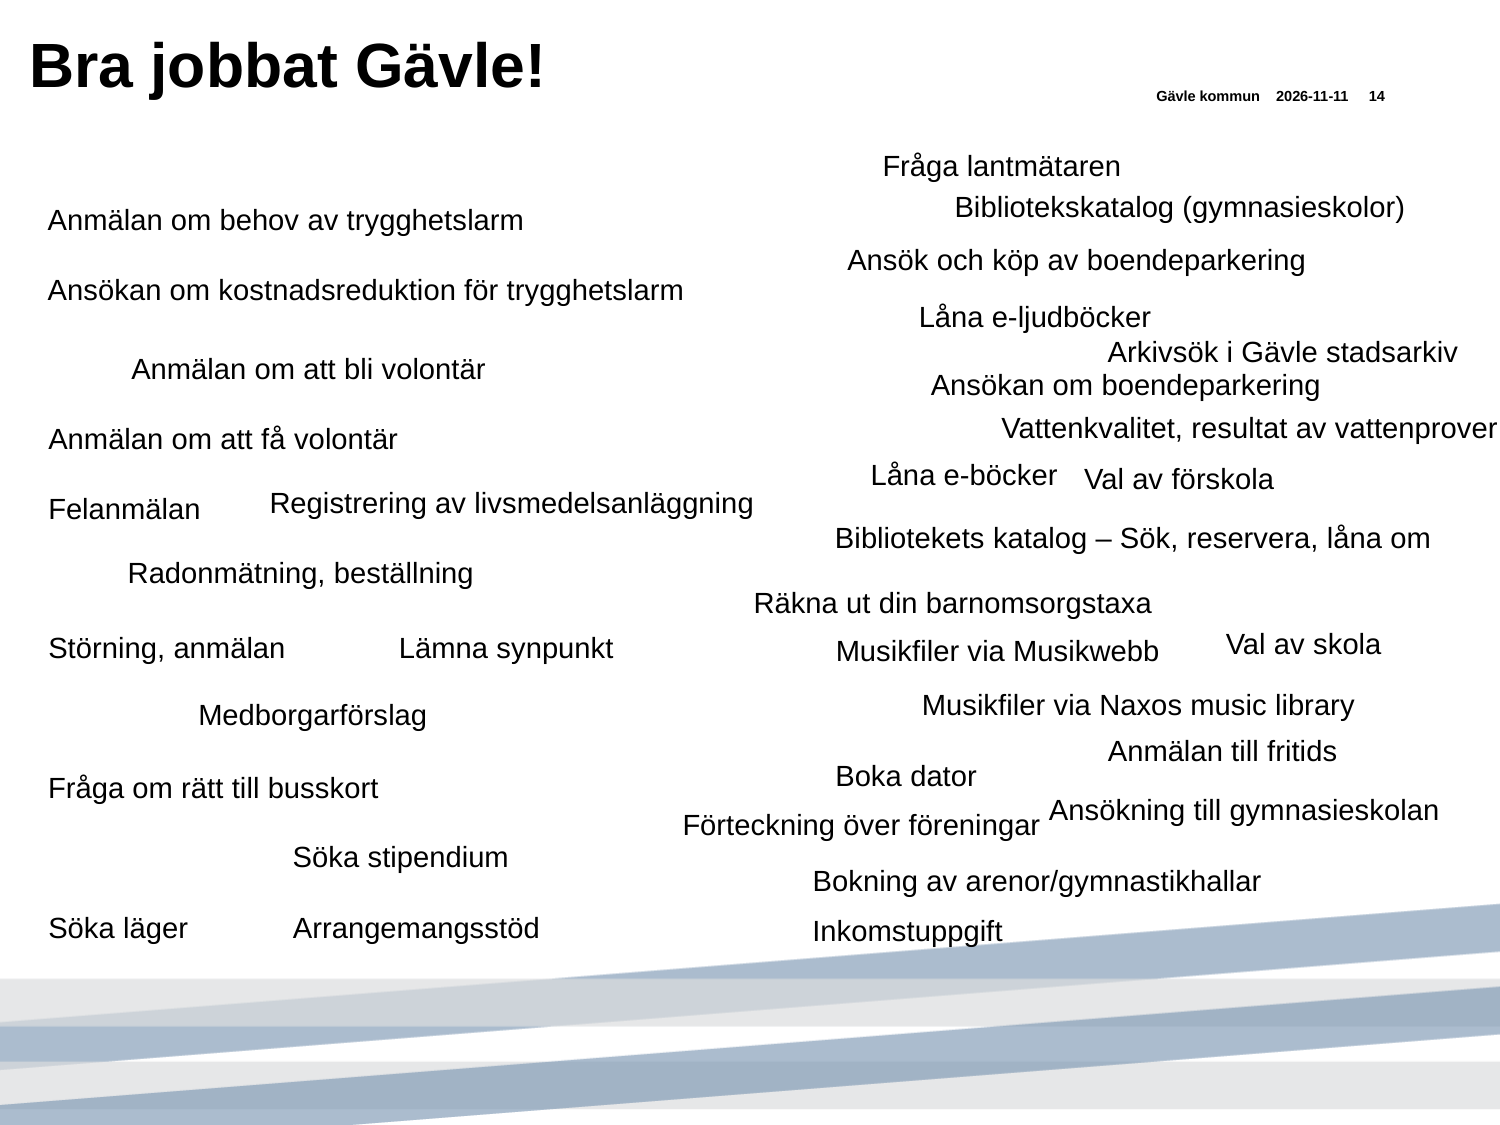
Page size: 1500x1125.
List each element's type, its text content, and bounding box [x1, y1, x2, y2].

text_box Medborgarförslag [183, 689, 443, 739]
text_box Anmälan om att få volontär [33, 412, 414, 463]
text_box Arrangemangsstöd [278, 901, 556, 952]
text_box Fråga lantmätaren [867, 140, 1137, 190]
text_box Musikfiler via Musikwebb [821, 624, 1175, 675]
text_box Val av förskola [1069, 452, 1290, 503]
text_box Ansökan om kostnadsreduktion för trygghetslarm [33, 263, 880, 314]
picture [0, 810, 1500, 1125]
text_box Anmälan om att bli volontär [116, 342, 502, 393]
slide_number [1276, 85, 1353, 104]
text_box Registrering av livsmedelsanläggning [254, 476, 770, 527]
text_box Söka läger [33, 901, 204, 952]
text_box Arkivsök i Gävle stadsarkiv [1092, 326, 1474, 376]
text_box Låna e-ljudböcker [904, 290, 1167, 341]
text_box Bibliotekets katalog – Sök, reservera, låna om [820, 512, 1500, 562]
text_box Ansökning till gymnasieskolan [1034, 783, 1456, 834]
text_box Vattenkvalitet, resultat av vattenprover [986, 402, 1500, 453]
text_box Ansök och köp av boendeparkering [832, 234, 1322, 284]
text_box Anmälan om behov av trygghetslarm [33, 193, 880, 244]
text_box Boka dator [820, 749, 993, 798]
text_box Låna e-böcker [855, 448, 1069, 499]
text_box Fråga om rätt till busskort [33, 762, 395, 812]
text_box Räkna ut din barnomsorgstaxa [738, 577, 1168, 628]
text_box Störning, anmälan [33, 622, 301, 672]
text_box Lämna synpunkt [384, 622, 629, 672]
text_box Radonmätning, beställning [112, 547, 490, 598]
footer Gävle kommun [973, 85, 1260, 104]
text_box Felanmälan [33, 482, 216, 533]
text_box Förteckning över föreningar [667, 798, 1056, 849]
text_box Bibliotekskatalog (gymnasieskolor) [939, 181, 1421, 231]
text_box Söka stipendium [278, 830, 525, 881]
text_box Inkomstuppgift [797, 905, 1018, 955]
title Bra jobbat Gävle! [29, 0, 1071, 101]
text_box Val av skola [1211, 618, 1397, 668]
text_box Ansökan om boendeparkering [916, 358, 1337, 409]
slide_number 14 [1353, 85, 1413, 104]
text_box Bokning av arenor/gymnastikhallar [797, 854, 1278, 905]
text_box Musikfiler via Naxos music library [907, 679, 1371, 730]
text_box Anmälan till fritids [1093, 724, 1353, 775]
